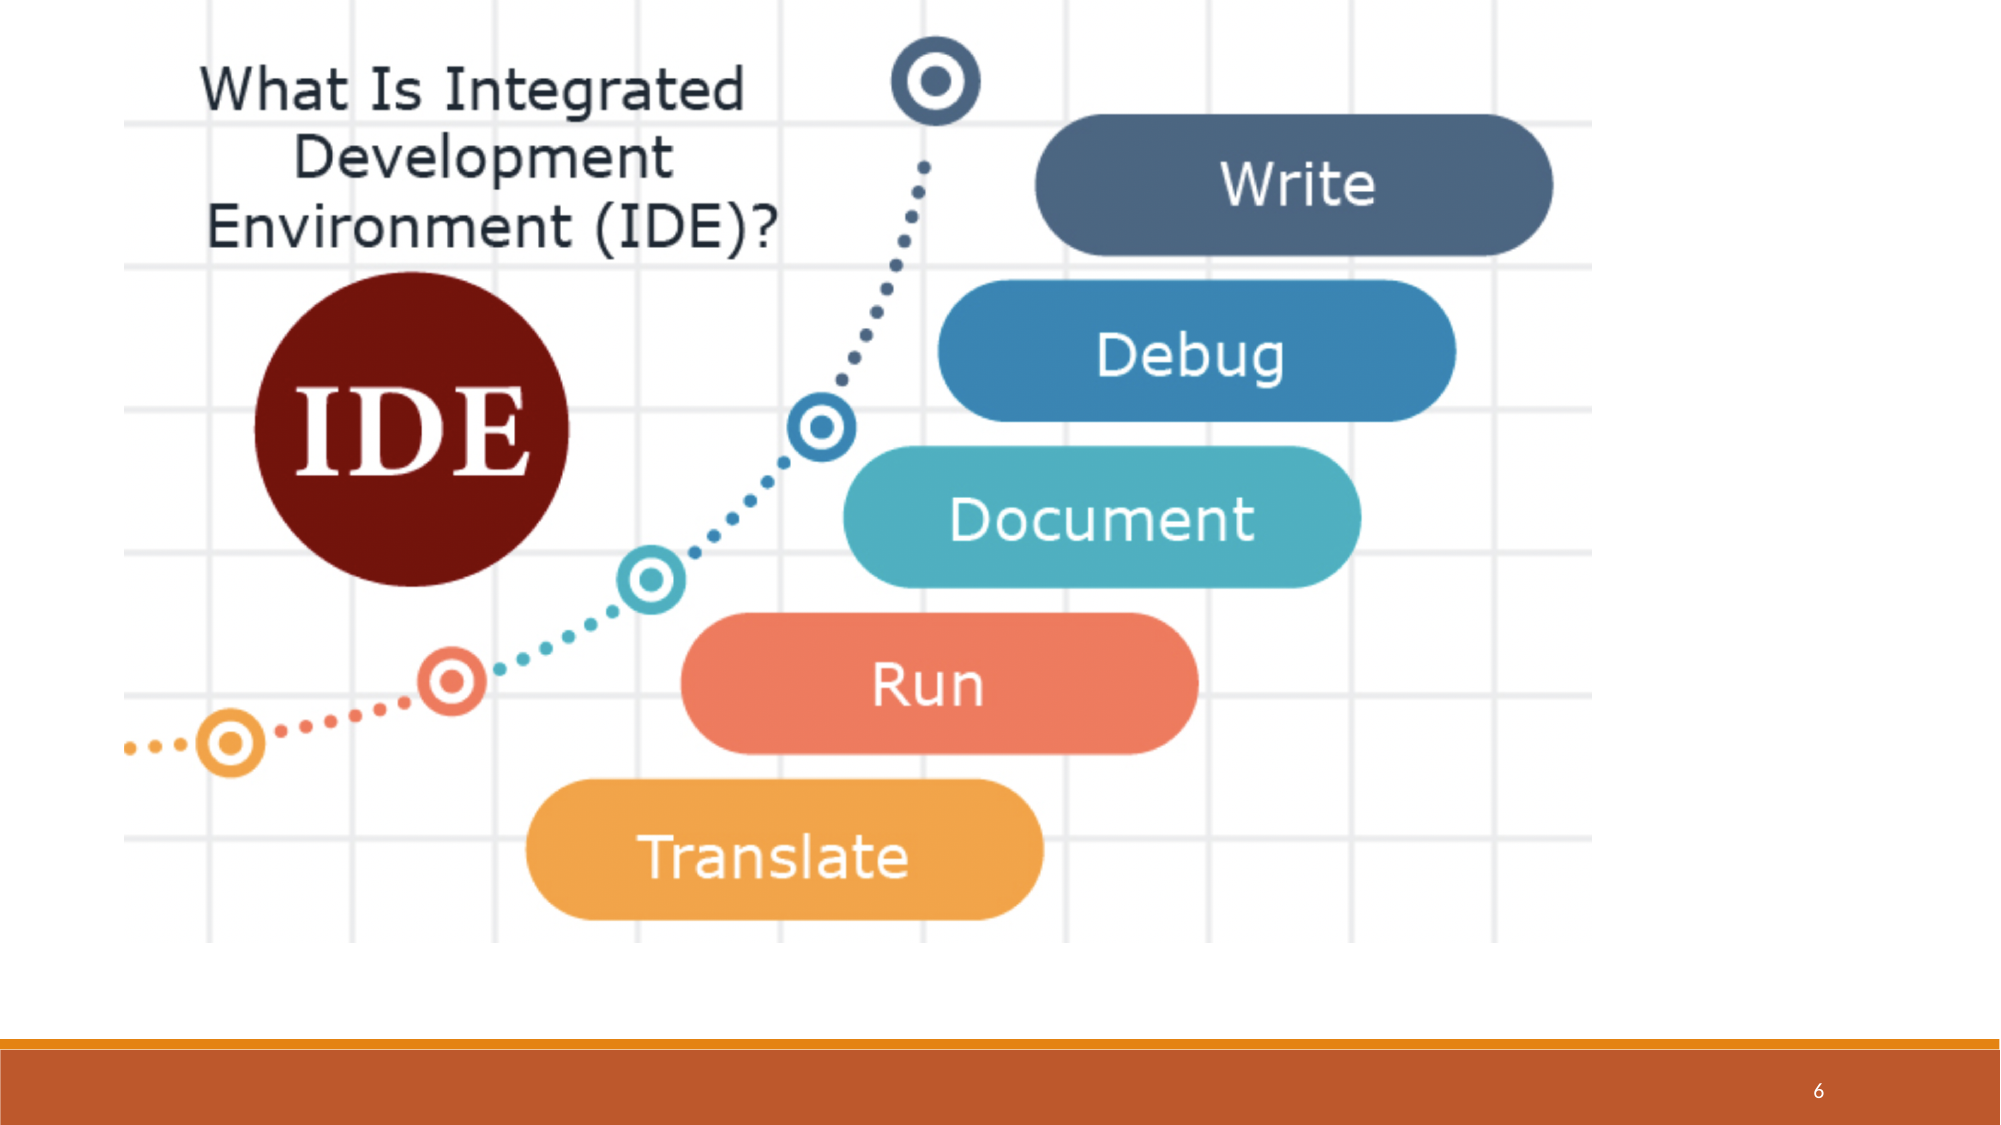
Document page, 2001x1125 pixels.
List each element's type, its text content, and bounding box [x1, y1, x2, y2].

slide_number 6 [1624, 1059, 1840, 1120]
picture [123, 0, 1593, 944]
